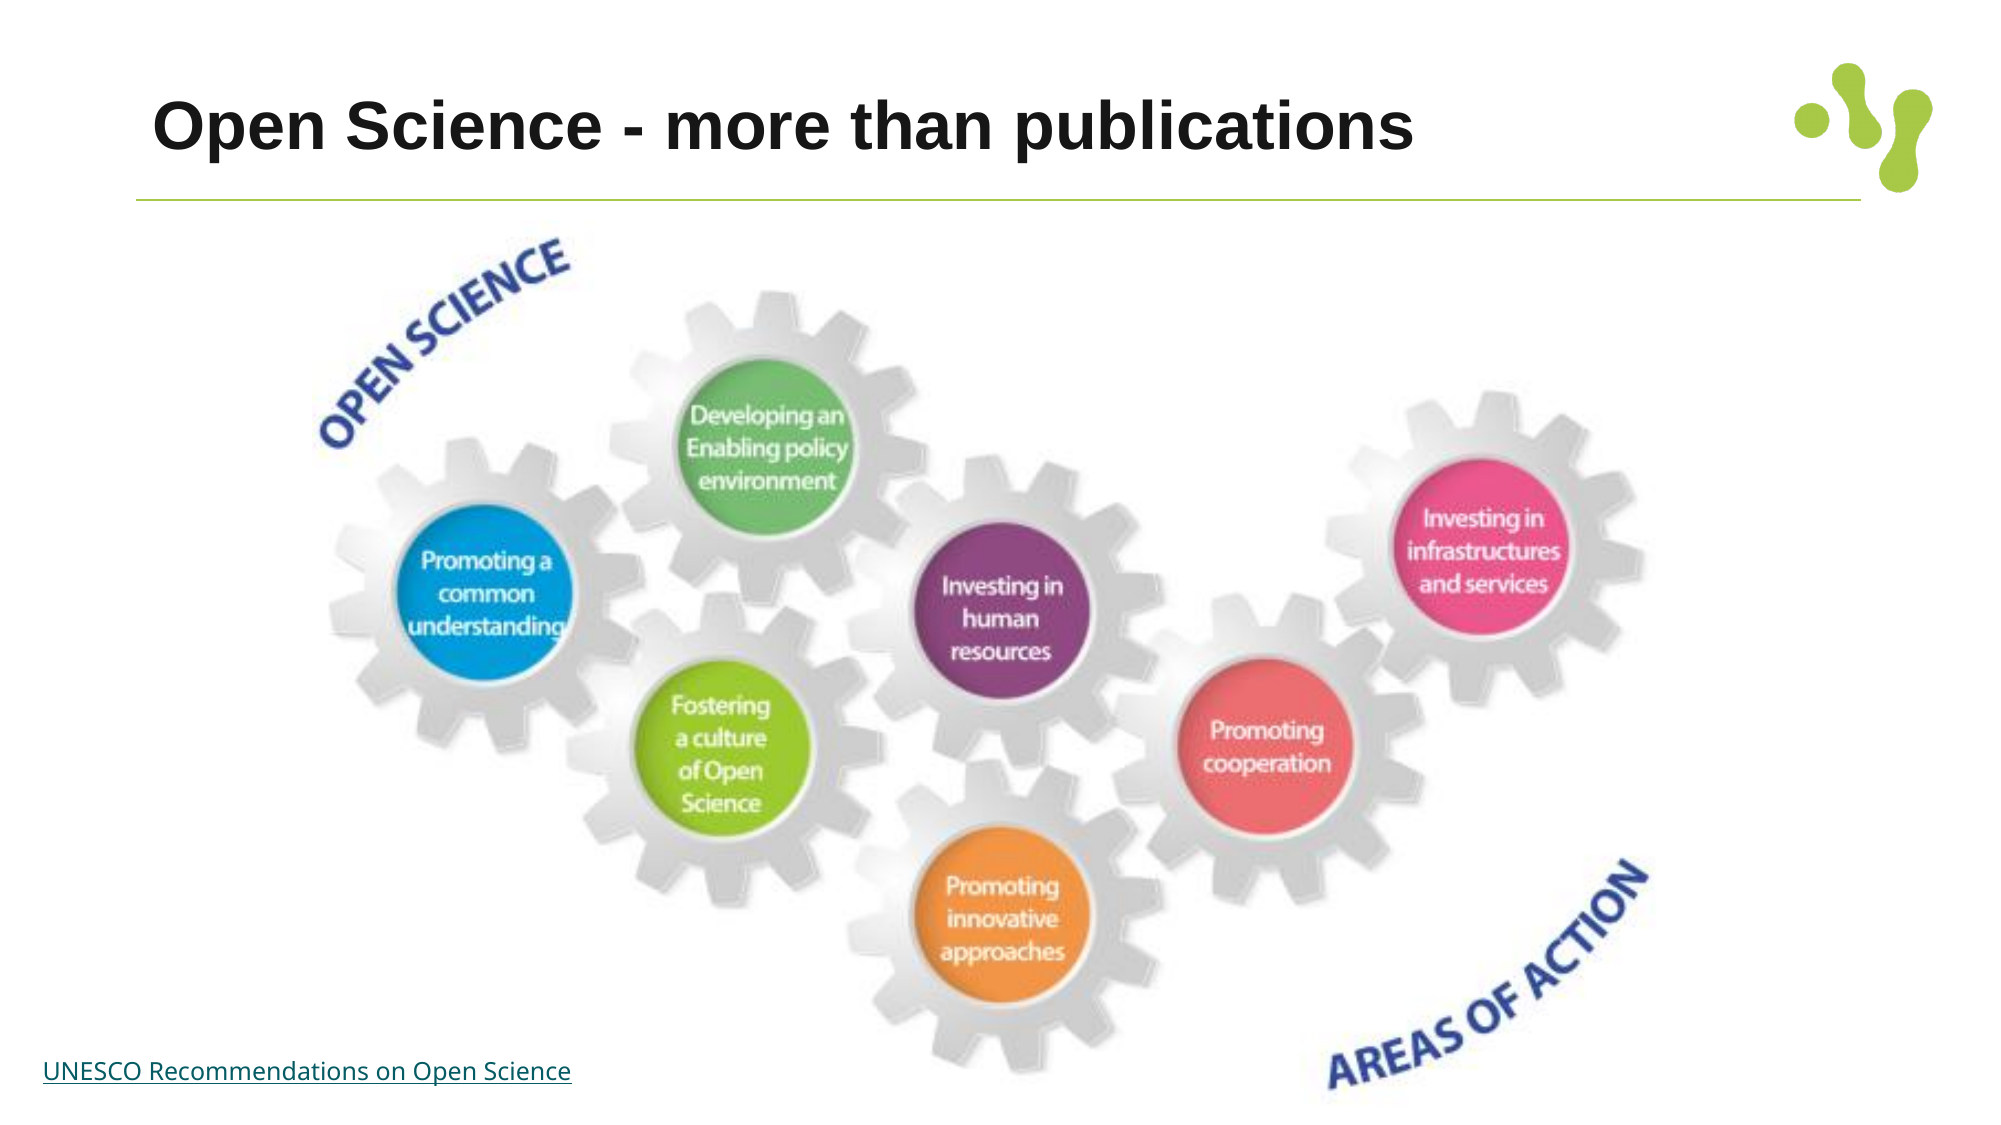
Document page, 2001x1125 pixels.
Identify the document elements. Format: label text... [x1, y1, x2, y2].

picture [312, 220, 1660, 1110]
picture [1790, 59, 1935, 196]
title Open Science - more than publications [137, 59, 1703, 197]
text_box UNESCO Recommendations on Open Science [27, 1040, 307, 1092]
